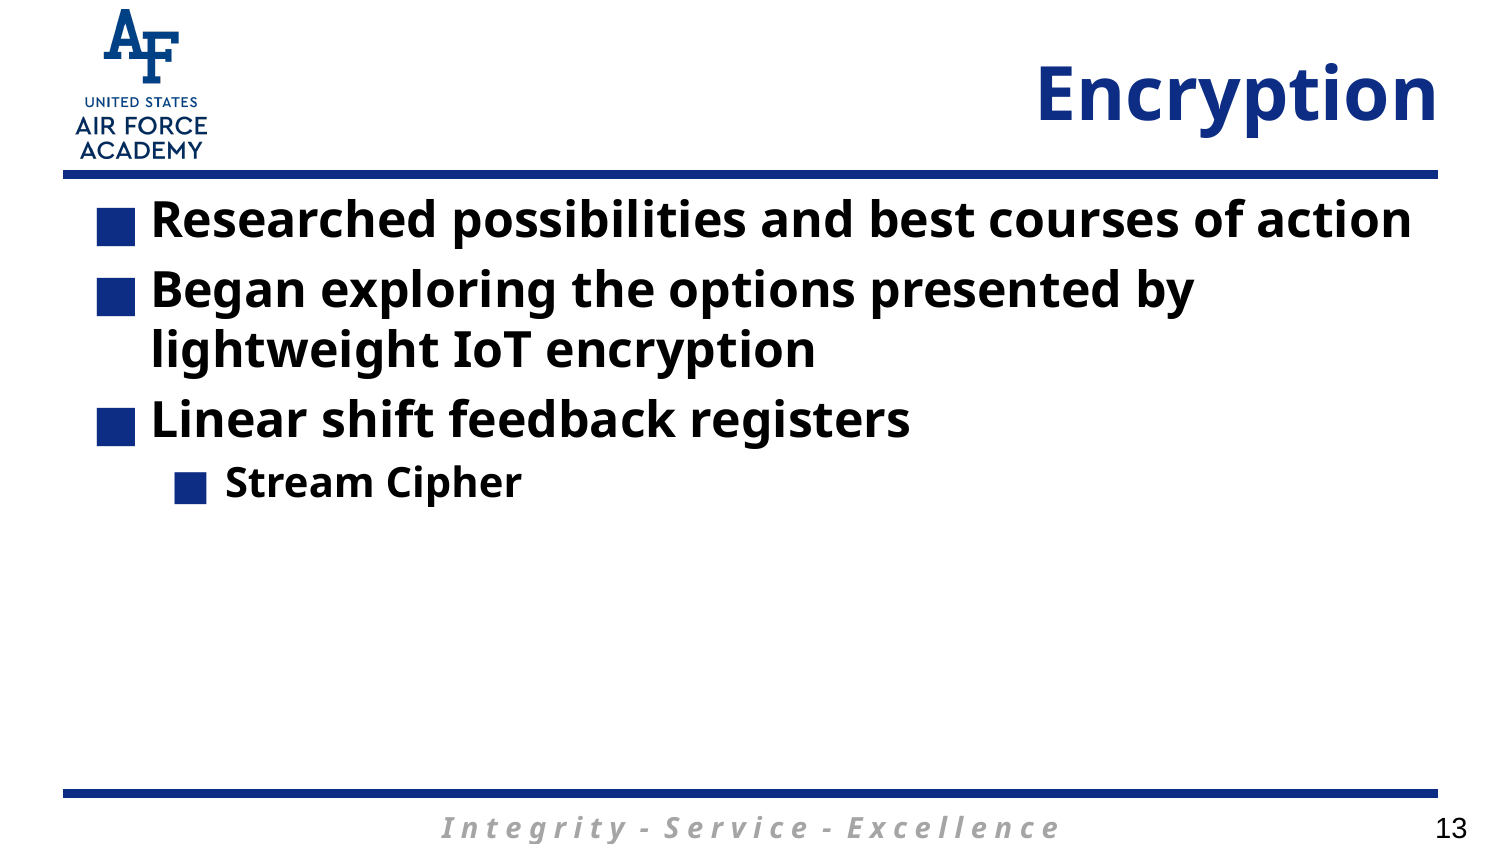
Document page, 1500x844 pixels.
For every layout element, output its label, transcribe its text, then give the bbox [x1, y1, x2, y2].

title Encryption [300, 22, 1455, 158]
picture [75, 9, 207, 159]
slide_number 13 [1402, 802, 1500, 844]
subtitle Researched possibilities and best courses of action Began exploring the options presented by lightweight IoT encryption Linear shift feedback registers Stream Cipher [60, 180, 1440, 788]
